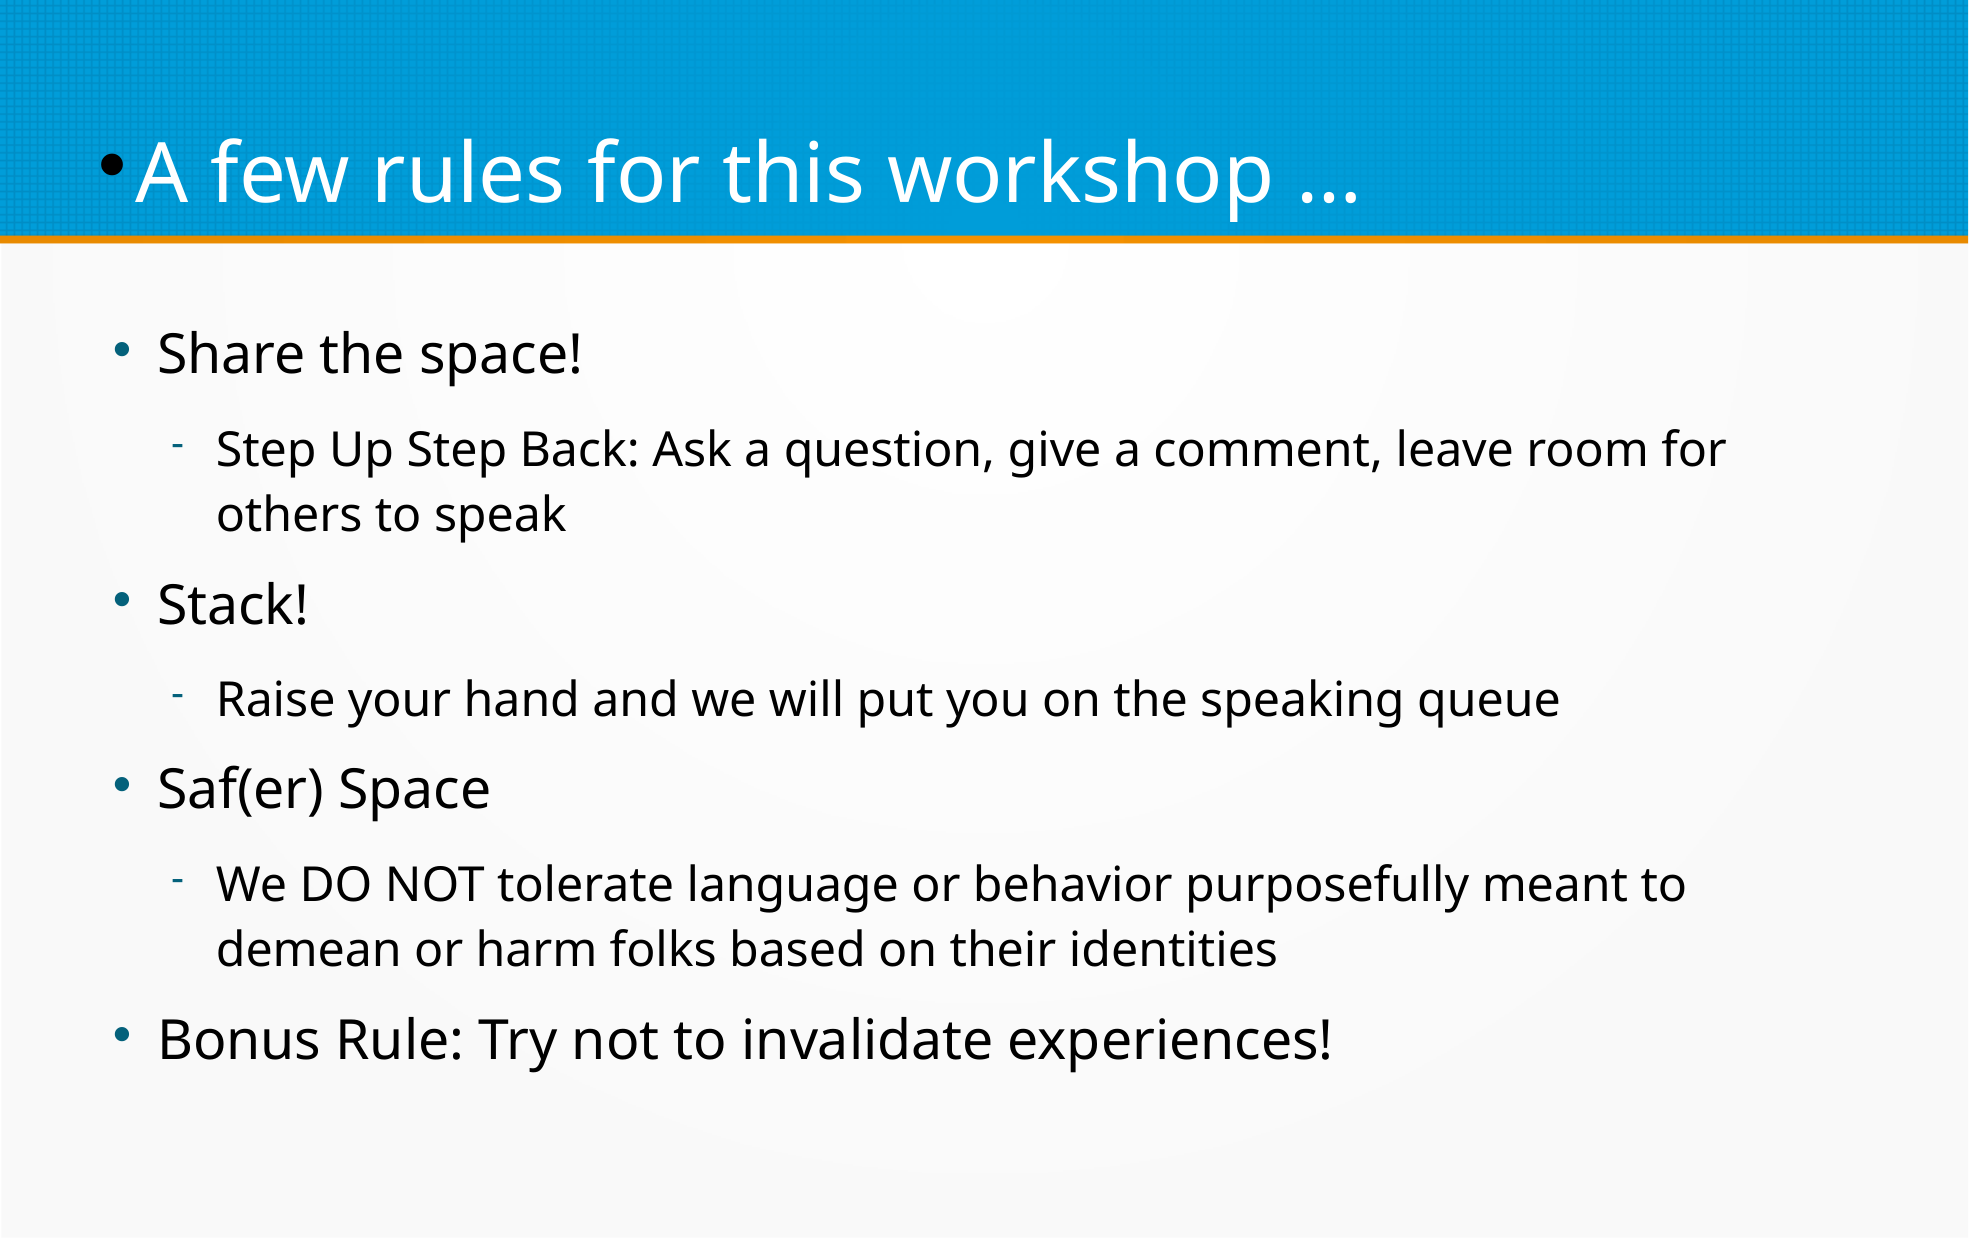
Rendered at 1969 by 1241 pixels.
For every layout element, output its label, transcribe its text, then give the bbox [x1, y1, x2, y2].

picture [0, 236, 1969, 1241]
text_box Share the space! Step Up Step Back: Ask a question, give a comment, leave room for others to speak Stack! Raise your hand and we will put you on the speaking queue Saf(er) Space We DO NOT tolerate language or behavior purposefully meant to demean or harm folks based on their identities Bonus Rule: Try not to invalidate experiences! [98, 314, 1860, 1080]
text_box A few rules for this workshop … [98, 19, 1870, 227]
